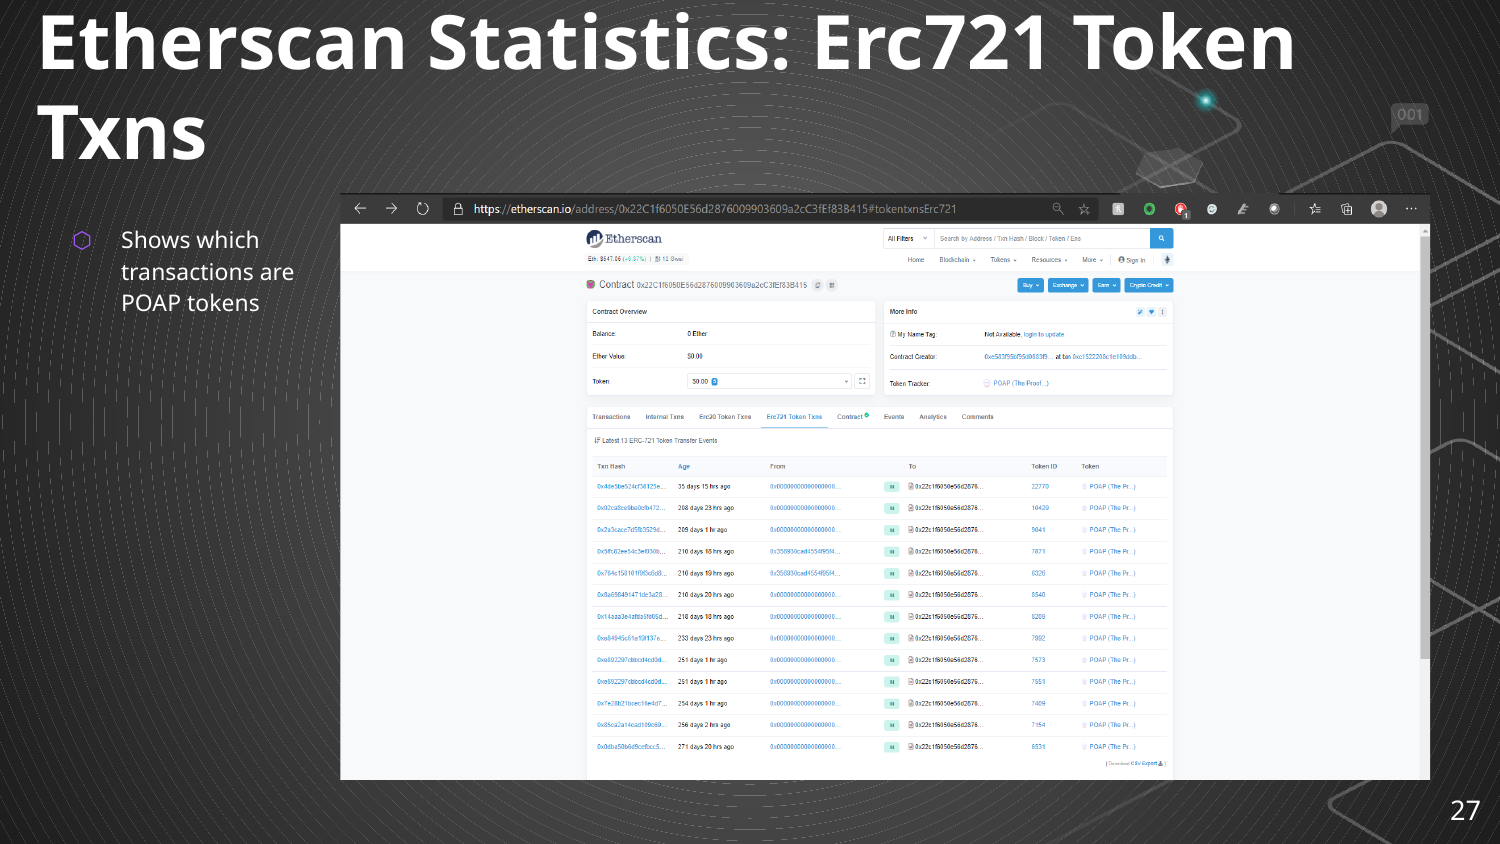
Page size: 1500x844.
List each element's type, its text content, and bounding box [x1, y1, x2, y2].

title Etherscan Statistics: Erc721 Token Txns [36, 33, 1482, 175]
picture [0, 0, 1500, 844]
slide_number 27 [1391, 779, 1482, 844]
list Shows which transactions are POAP tokens [46, 221, 333, 501]
